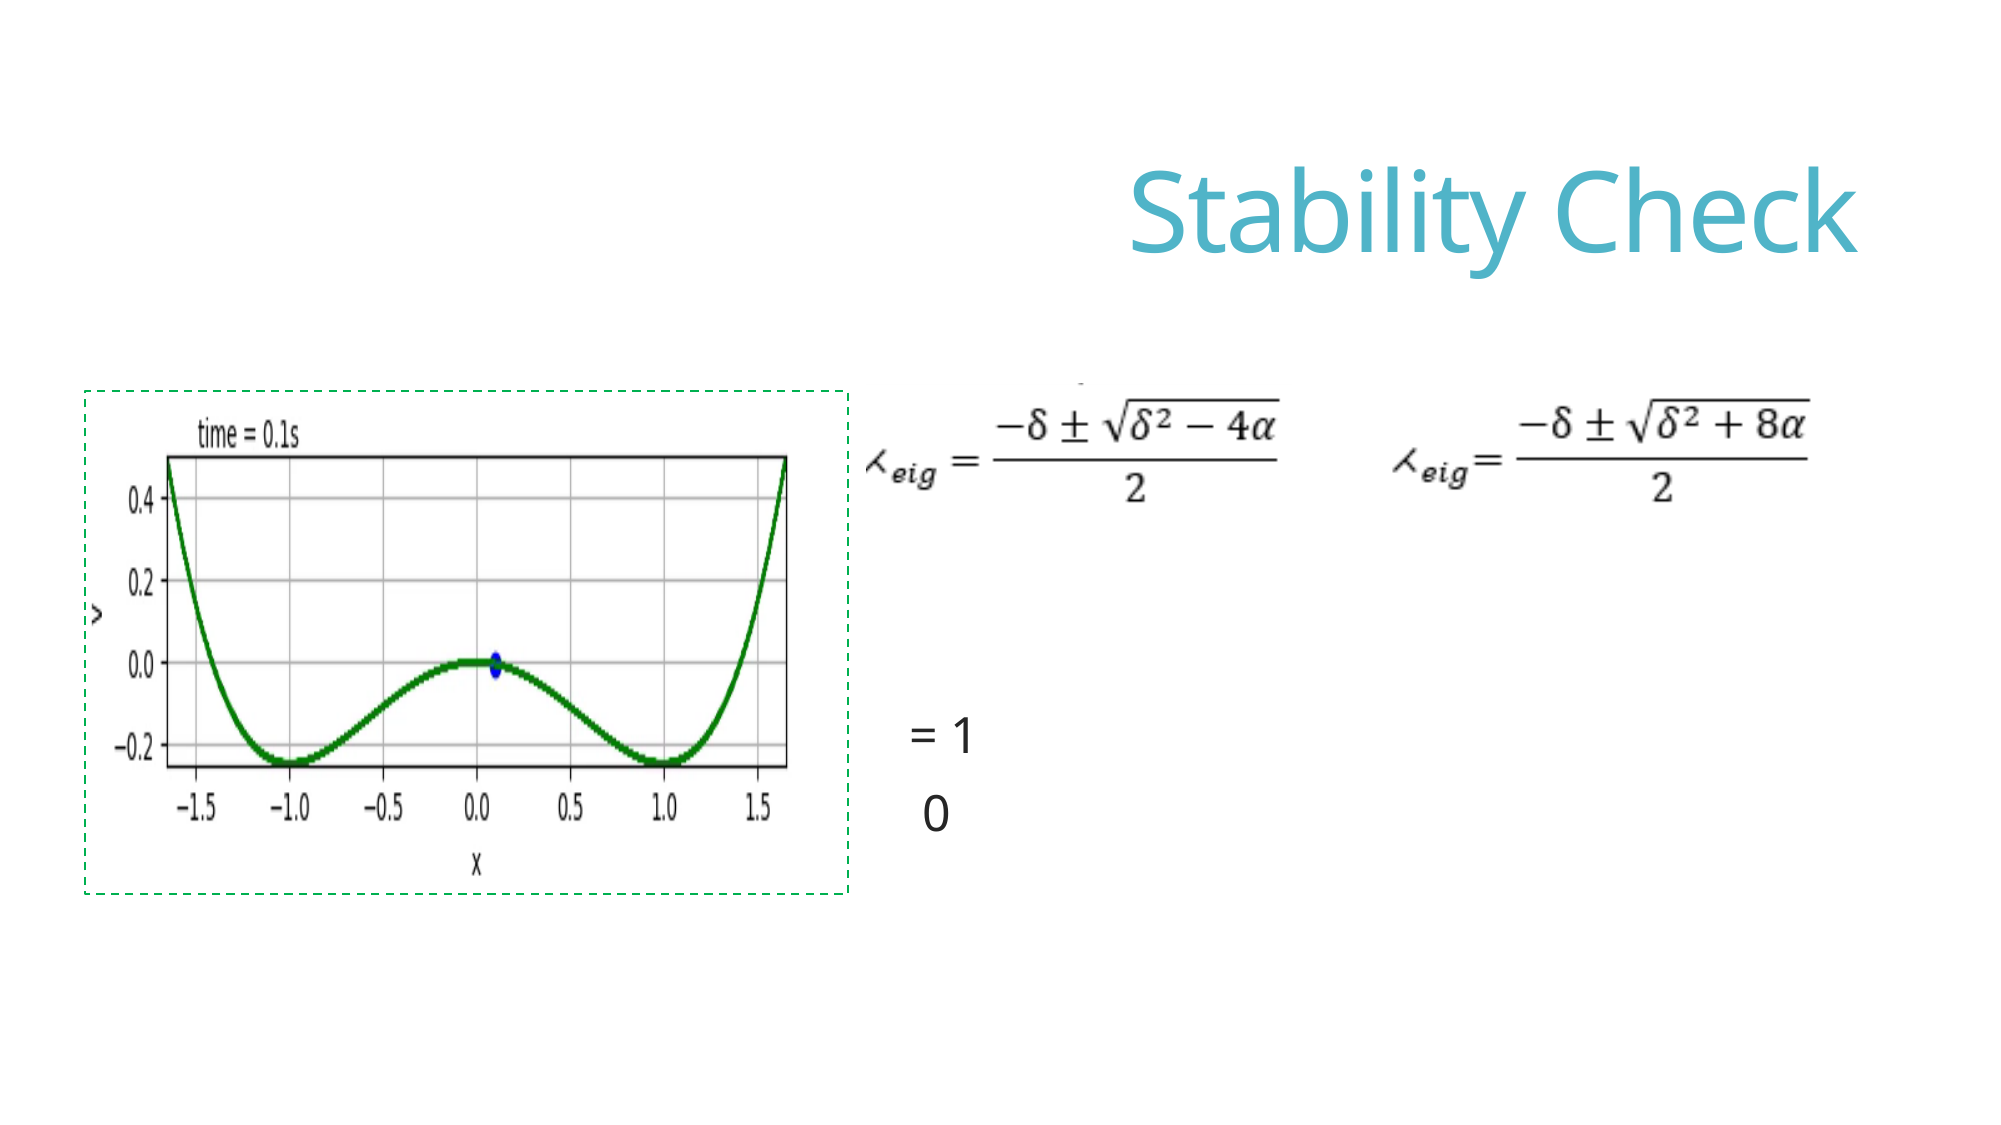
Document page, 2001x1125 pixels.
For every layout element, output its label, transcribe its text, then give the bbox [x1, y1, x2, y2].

picture [1391, 390, 1818, 512]
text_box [65, 324, 867, 951]
title Stability Check [107, 81, 1875, 354]
picture [867, 383, 1293, 512]
